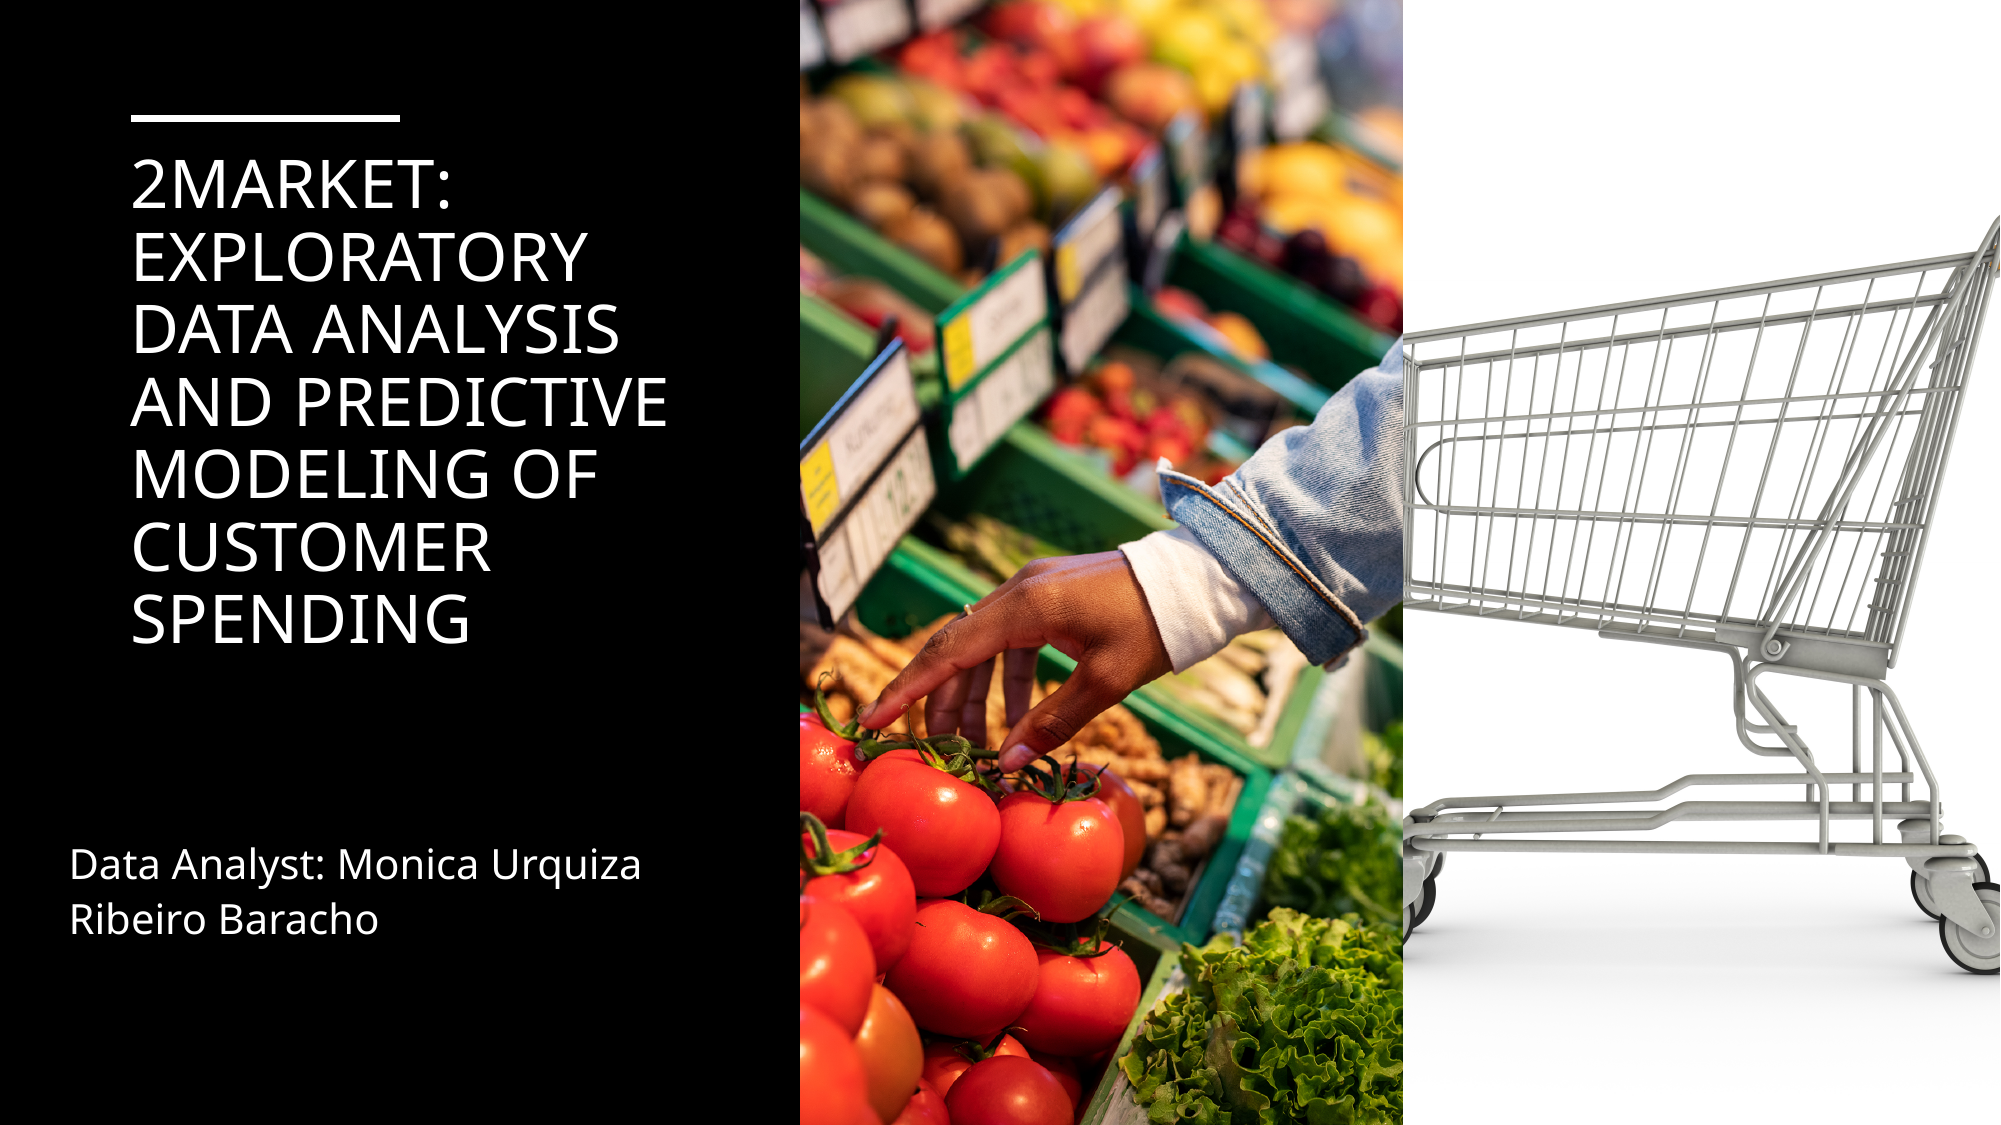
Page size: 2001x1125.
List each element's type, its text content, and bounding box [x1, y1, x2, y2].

text_box [0, 0, 799, 1125]
title 2Market: Exploratory Data Analysis and Predictive Modeling of Customer Spending [115, 143, 696, 778]
text_box Data Analyst: Monica Urquiza Ribeiro Baracho [53, 785, 688, 950]
picture [799, 0, 2000, 1125]
